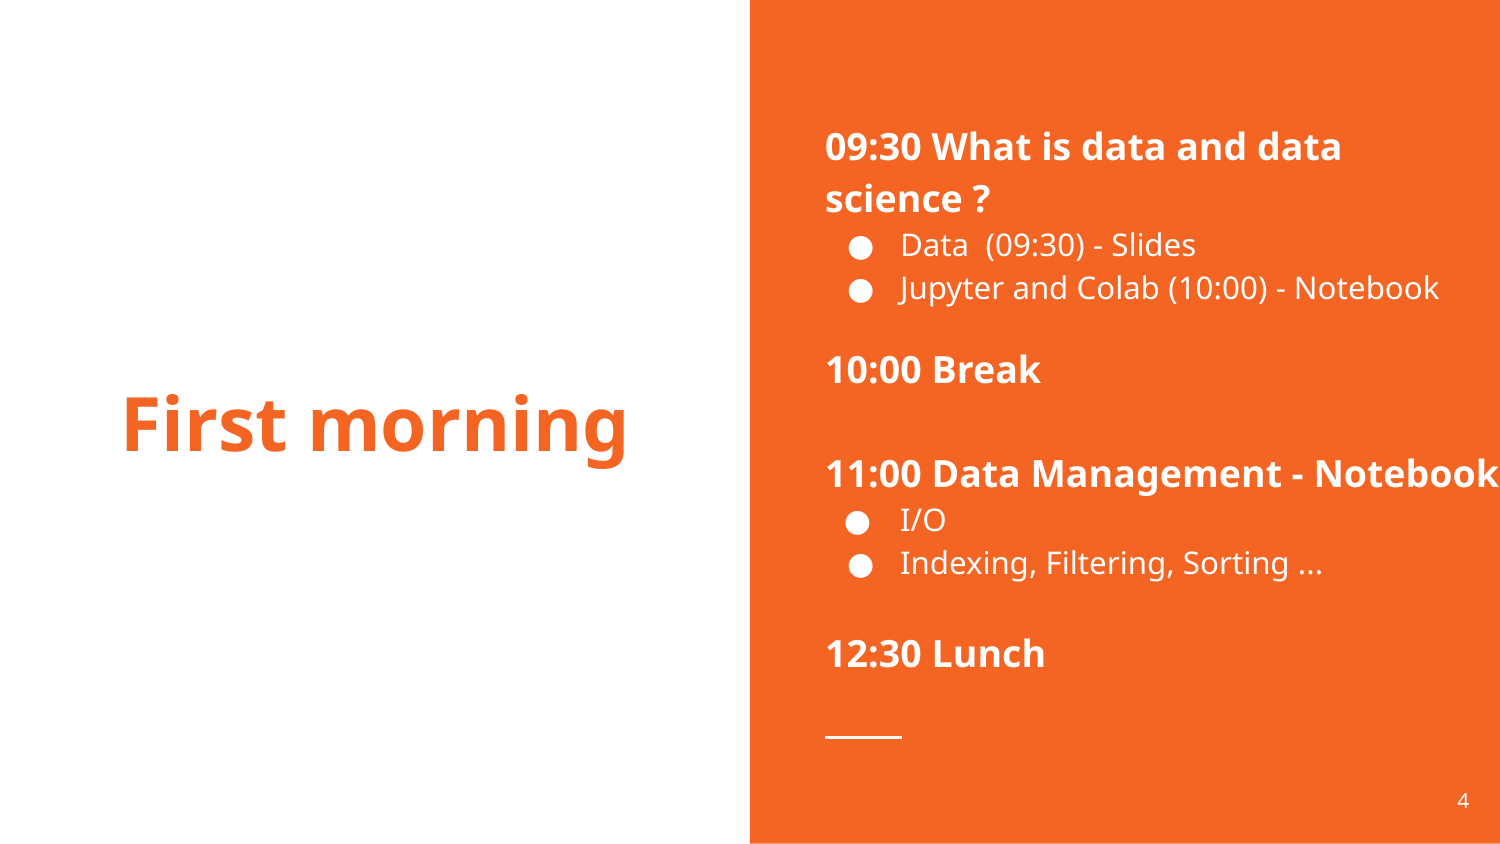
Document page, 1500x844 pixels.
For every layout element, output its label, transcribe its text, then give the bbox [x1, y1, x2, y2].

slide_number 4 [1394, 769, 1484, 834]
title First morning [43, 313, 708, 530]
list 09:30 What is data and data science ? Data (09:30) - Slides Jupyter and Colab (10:00) - Notebook 10:00 Break 11:00 Data Management - Notebook I/O Indexing, Filtering, Sorting ... 12:30 Lunch [810, 118, 1500, 725]
